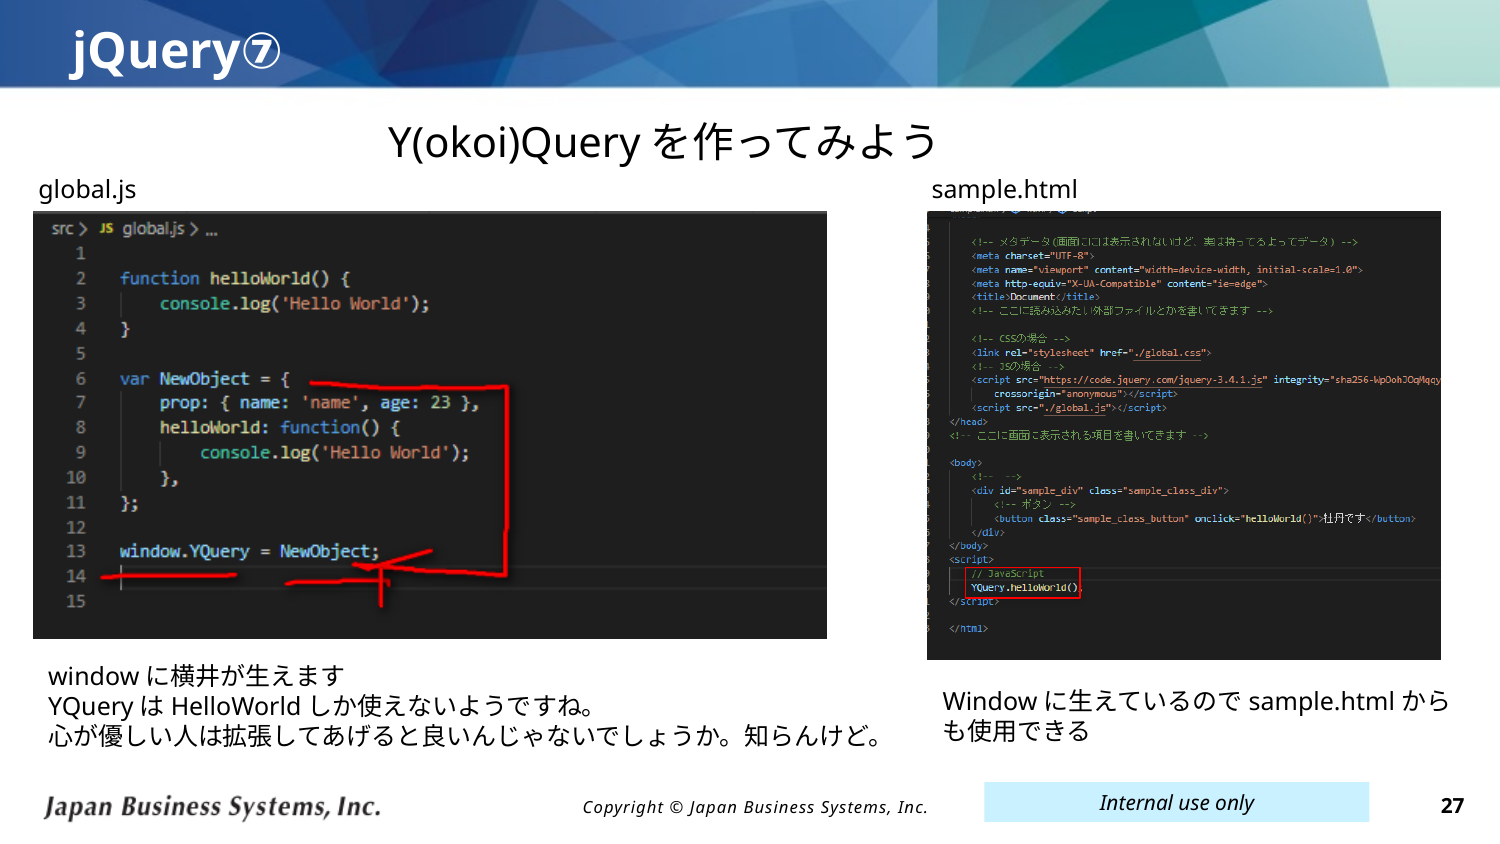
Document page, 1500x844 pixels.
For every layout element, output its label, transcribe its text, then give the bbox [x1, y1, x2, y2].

text_box sample.html [916, 166, 1381, 211]
picture [0, 0, 1500, 844]
title jQuery⑦ [57, 10, 1441, 79]
text_box Windowに生えているのでsample.htmlからも使用できる [927, 677, 1478, 753]
text_box global.js [23, 166, 488, 211]
text_box Y(okoi)Queryを作ってみよう [373, 108, 995, 174]
text_box windowに横井が生えます YQueryはHelloWorldしか使えないようですね。 心が優しい人は拡張してあげると良いんじゃないでしょうか。知らんけど。 [33, 652, 900, 758]
